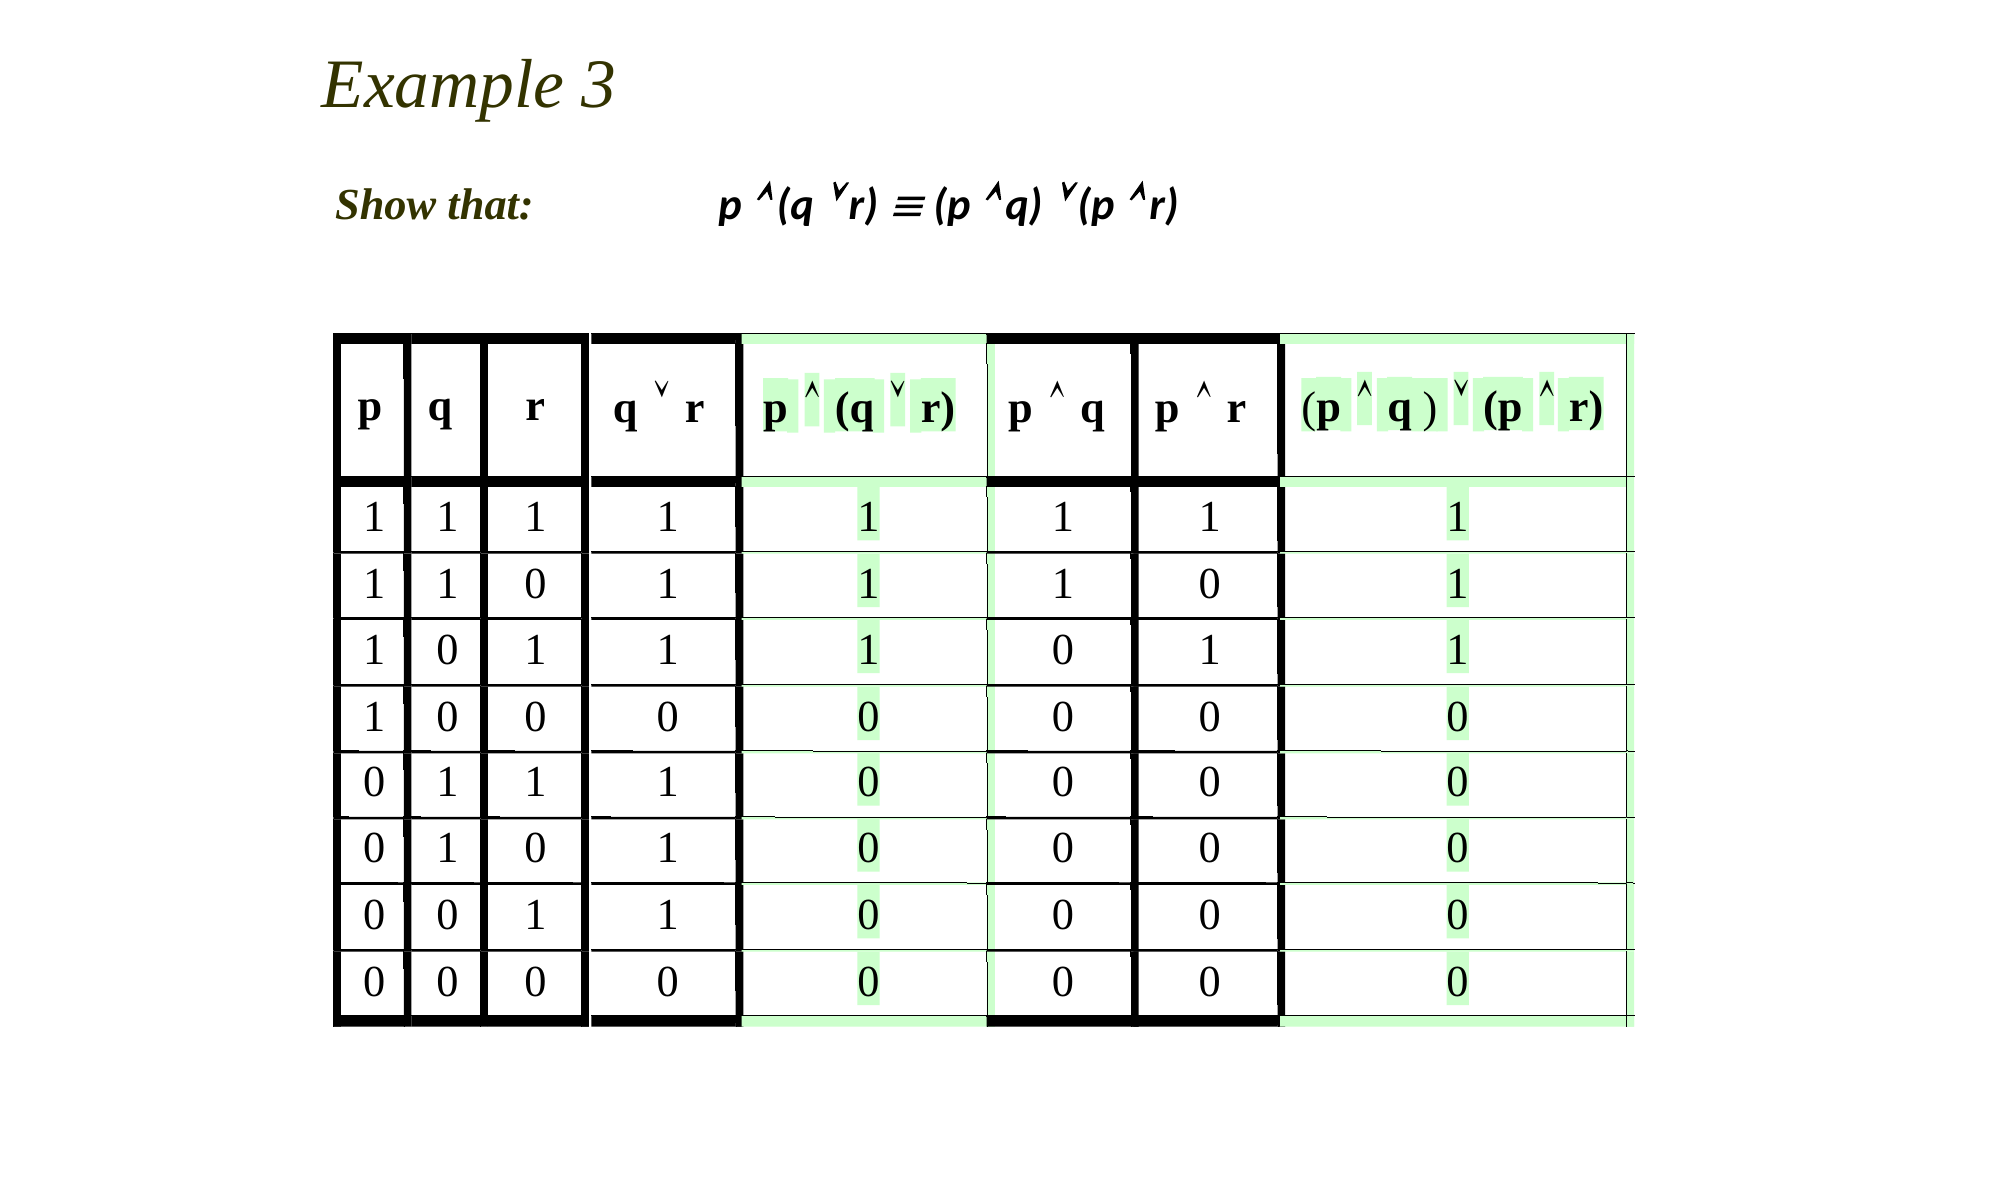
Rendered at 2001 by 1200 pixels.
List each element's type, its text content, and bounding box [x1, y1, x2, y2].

title Example 3 [306, 26, 1694, 134]
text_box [986, 333, 1133, 1027]
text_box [1279, 333, 1635, 1027]
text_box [333, 333, 589, 1027]
list Show that: p  (q  r)  (p  q)  (p  r) [320, 173, 1627, 280]
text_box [741, 333, 986, 1027]
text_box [591, 333, 741, 1027]
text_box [1133, 333, 1279, 1027]
